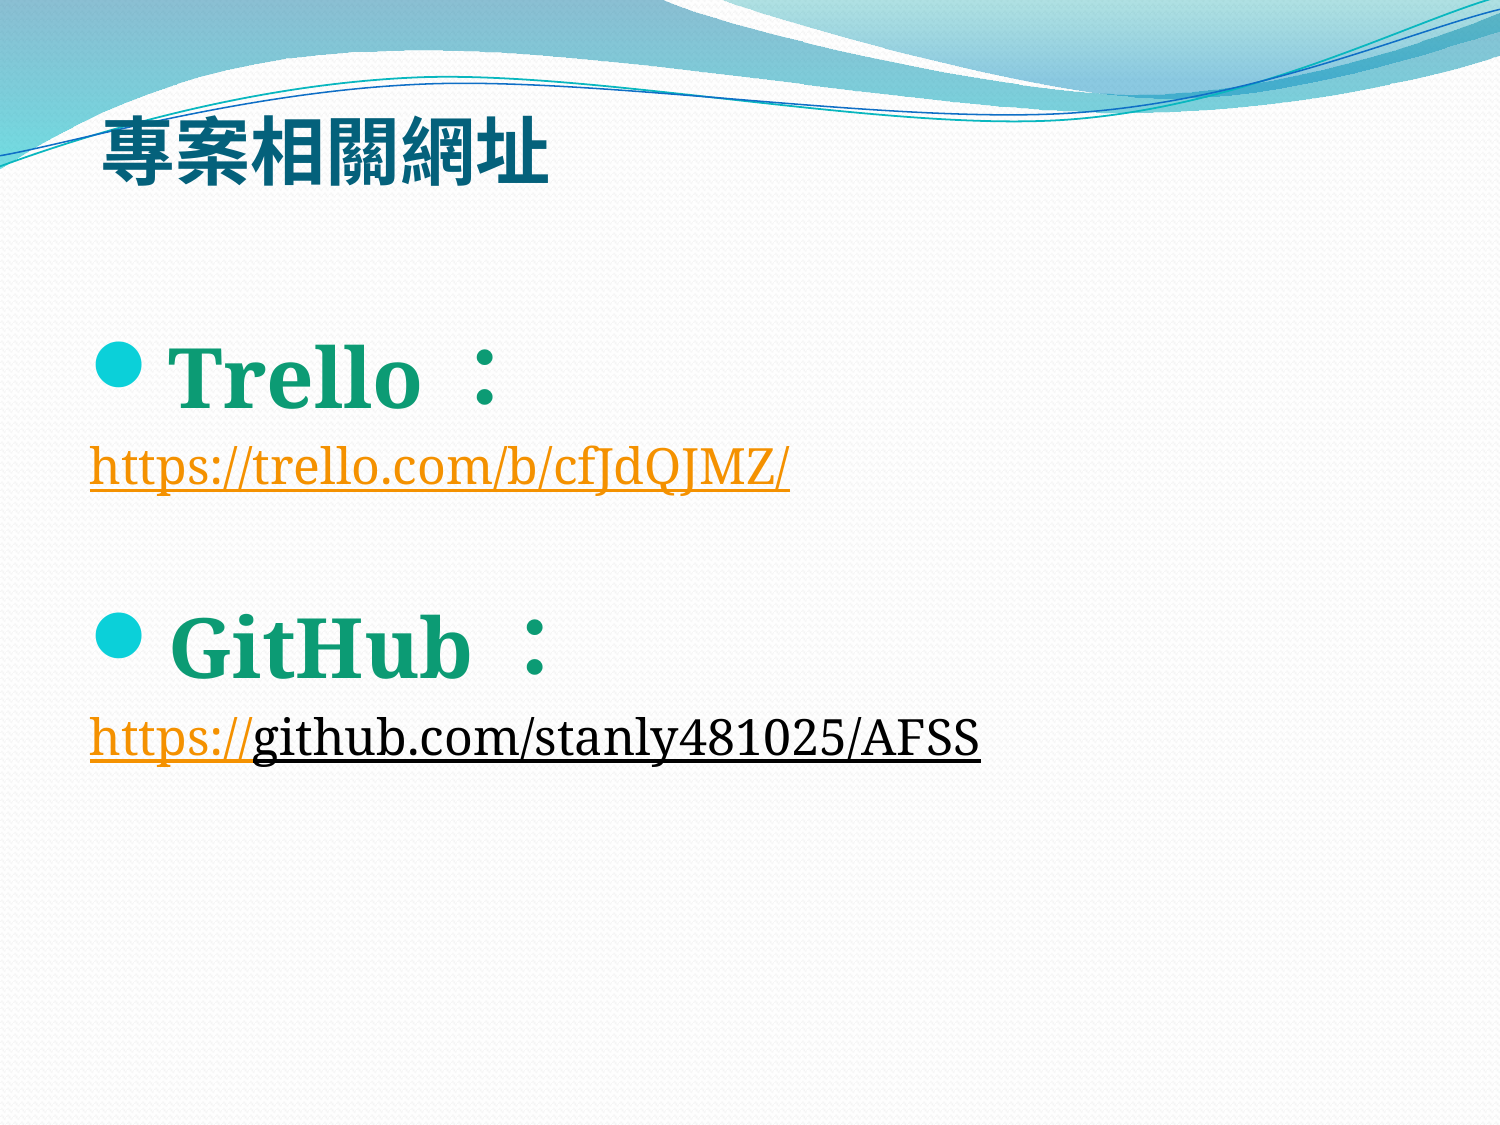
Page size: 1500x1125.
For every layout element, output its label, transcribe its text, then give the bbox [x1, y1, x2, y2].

list Trello： https://trello.com/b/cfJdQJMZ/ GitHub： https://github.com/stanly481025/AFSS [75, 317, 1425, 1038]
title 專案相關網址 [100, 7, 1451, 195]
